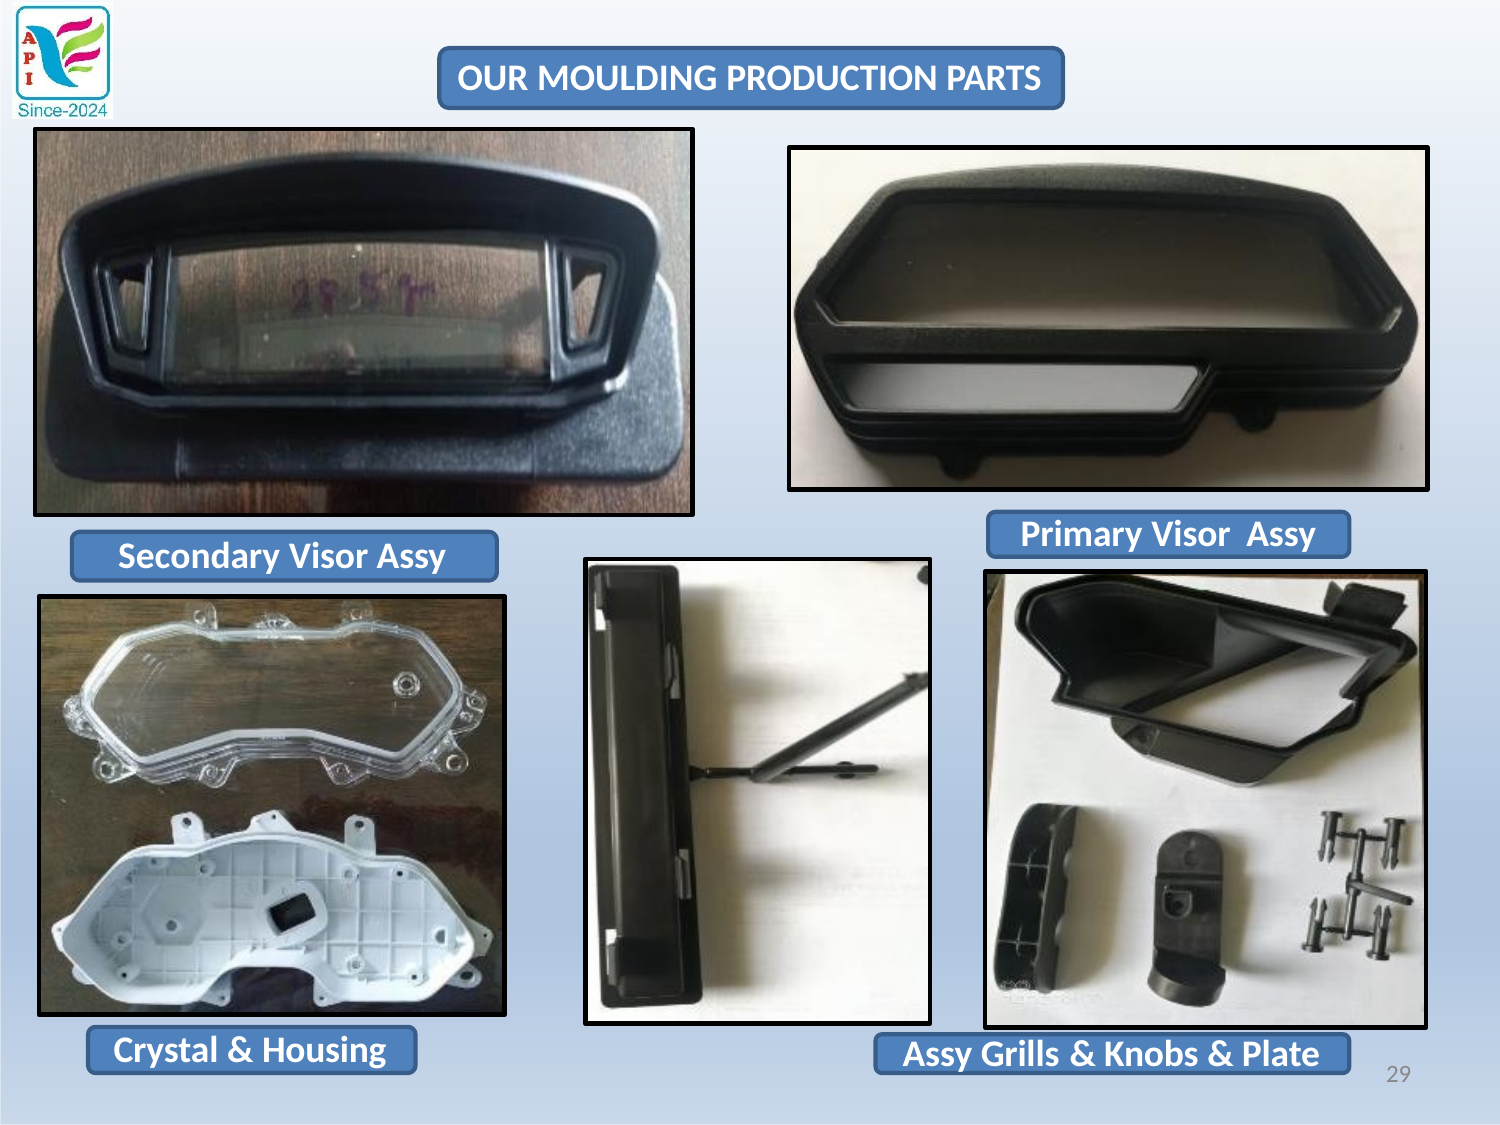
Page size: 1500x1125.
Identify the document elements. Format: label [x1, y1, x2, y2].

text_box [36, 593, 508, 1018]
text_box [85, 1026, 418, 1076]
text_box [786, 144, 1430, 493]
text_box [437, 45, 1066, 111]
text_box [985, 509, 1352, 554]
text_box [582, 556, 1429, 1030]
text_box [32, 126, 695, 518]
text_box [873, 1038, 1352, 1076]
text_box [69, 529, 500, 583]
picture [0, 0, 1500, 1125]
